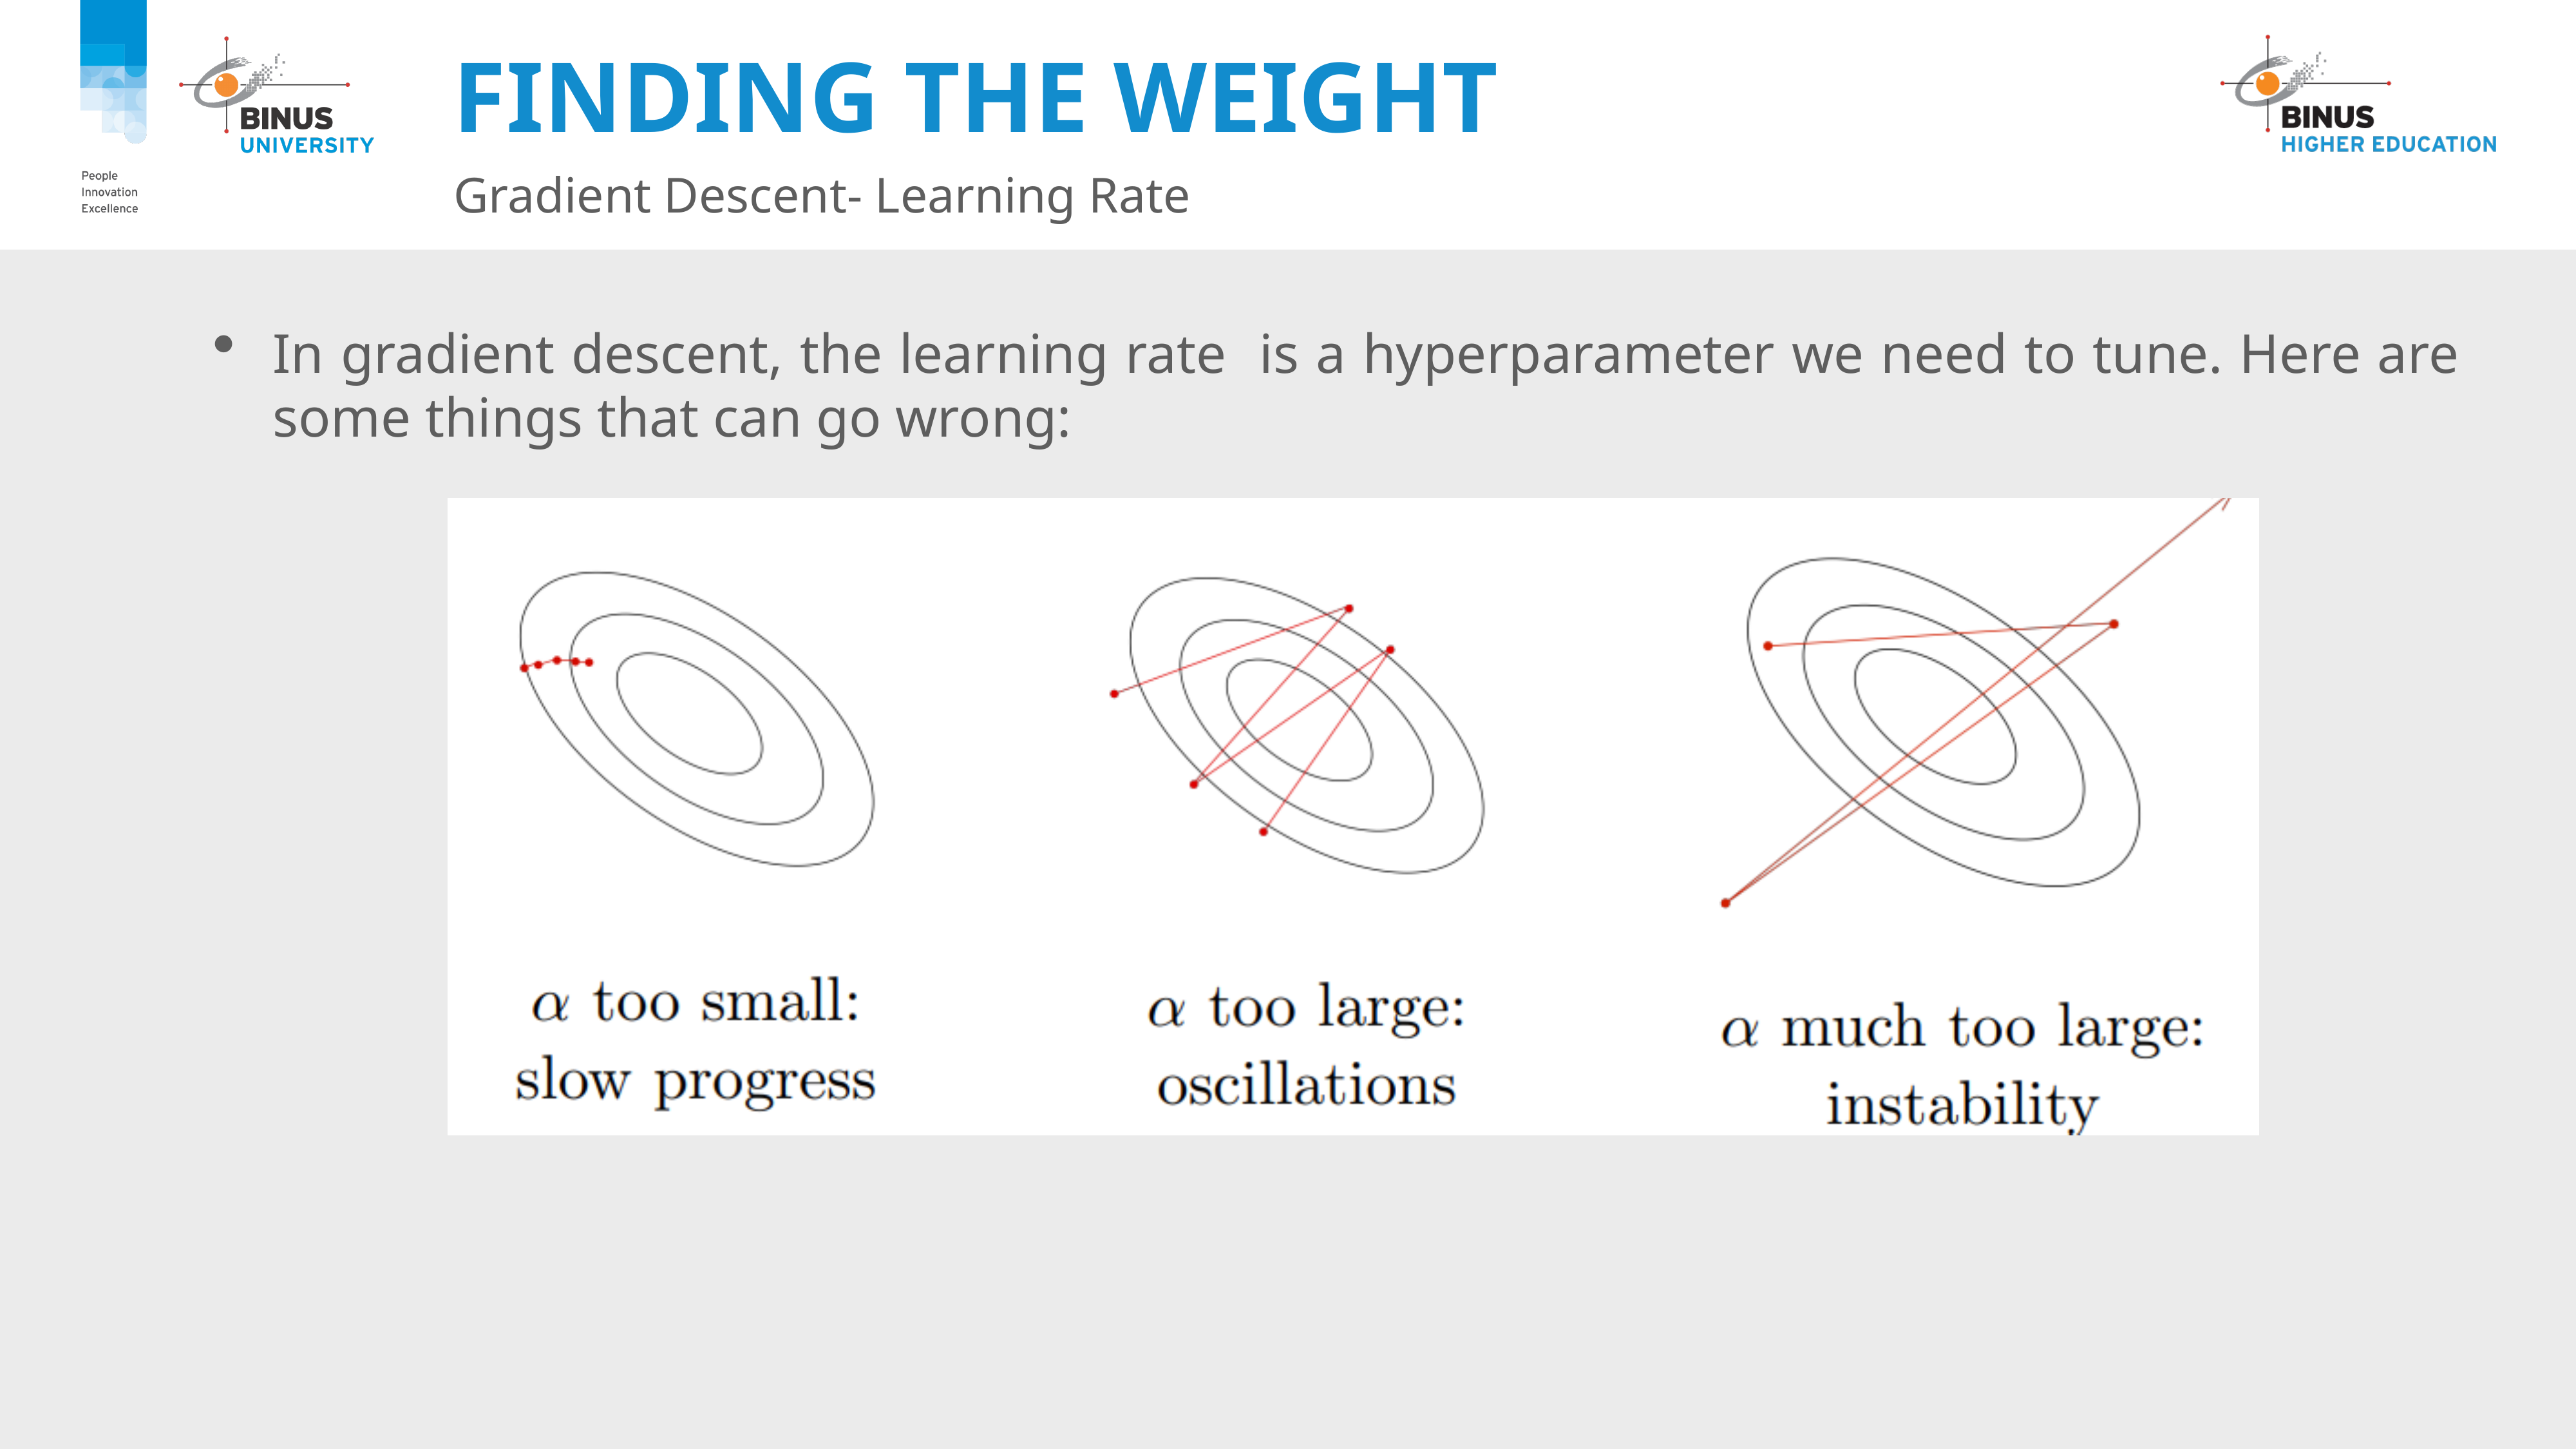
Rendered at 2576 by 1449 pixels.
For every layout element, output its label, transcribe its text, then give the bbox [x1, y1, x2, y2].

text_box Gradient Descent- Learning Rate [448, 159, 1197, 228]
picture [174, 25, 374, 161]
picture [81, 146, 146, 213]
picture [448, 498, 2259, 1135]
picture [2199, 0, 2496, 156]
picture [80, 66, 147, 144]
title Finding the weight [448, 52, 2003, 108]
